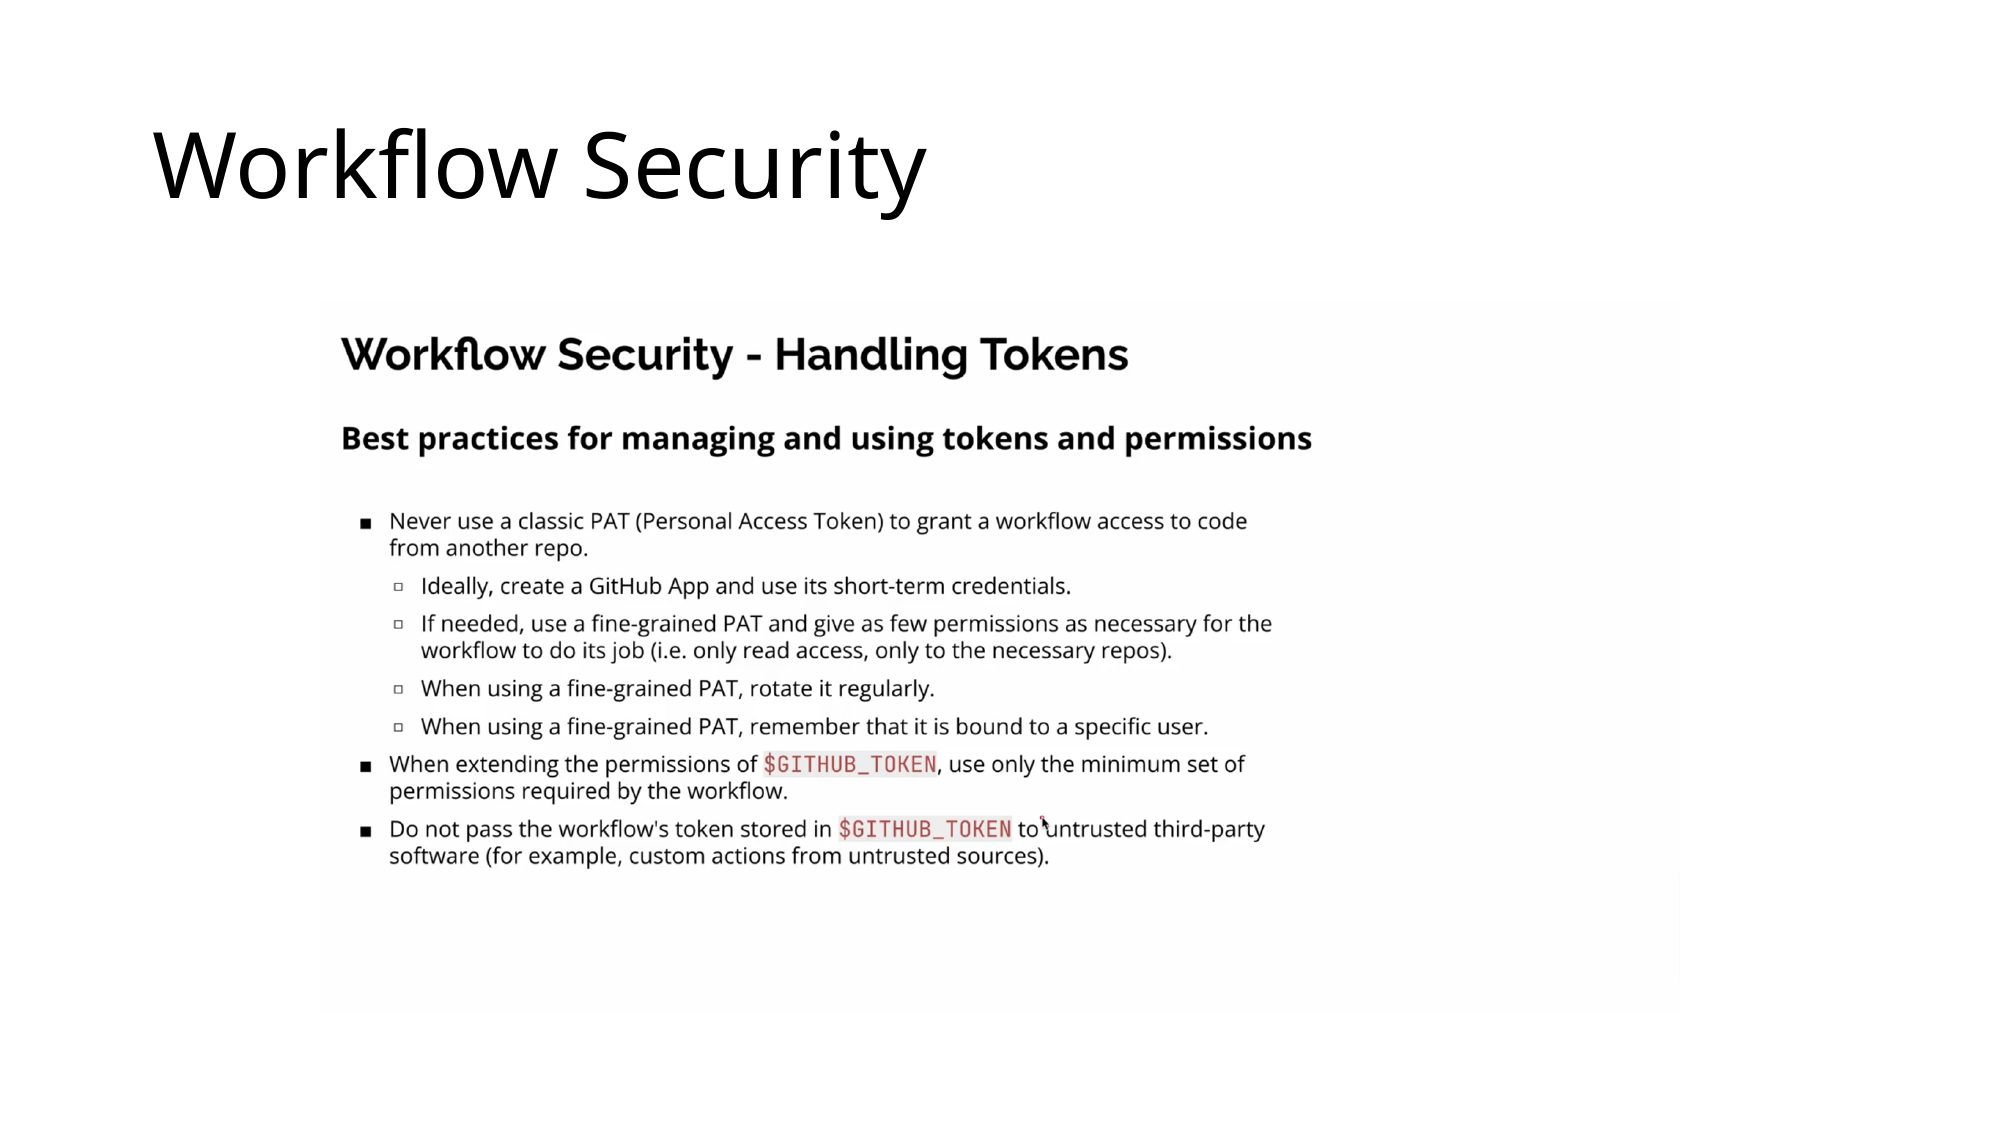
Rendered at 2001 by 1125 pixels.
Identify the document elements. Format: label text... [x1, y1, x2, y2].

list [319, 298, 1681, 1014]
title Workflow Security [137, 59, 1863, 278]
